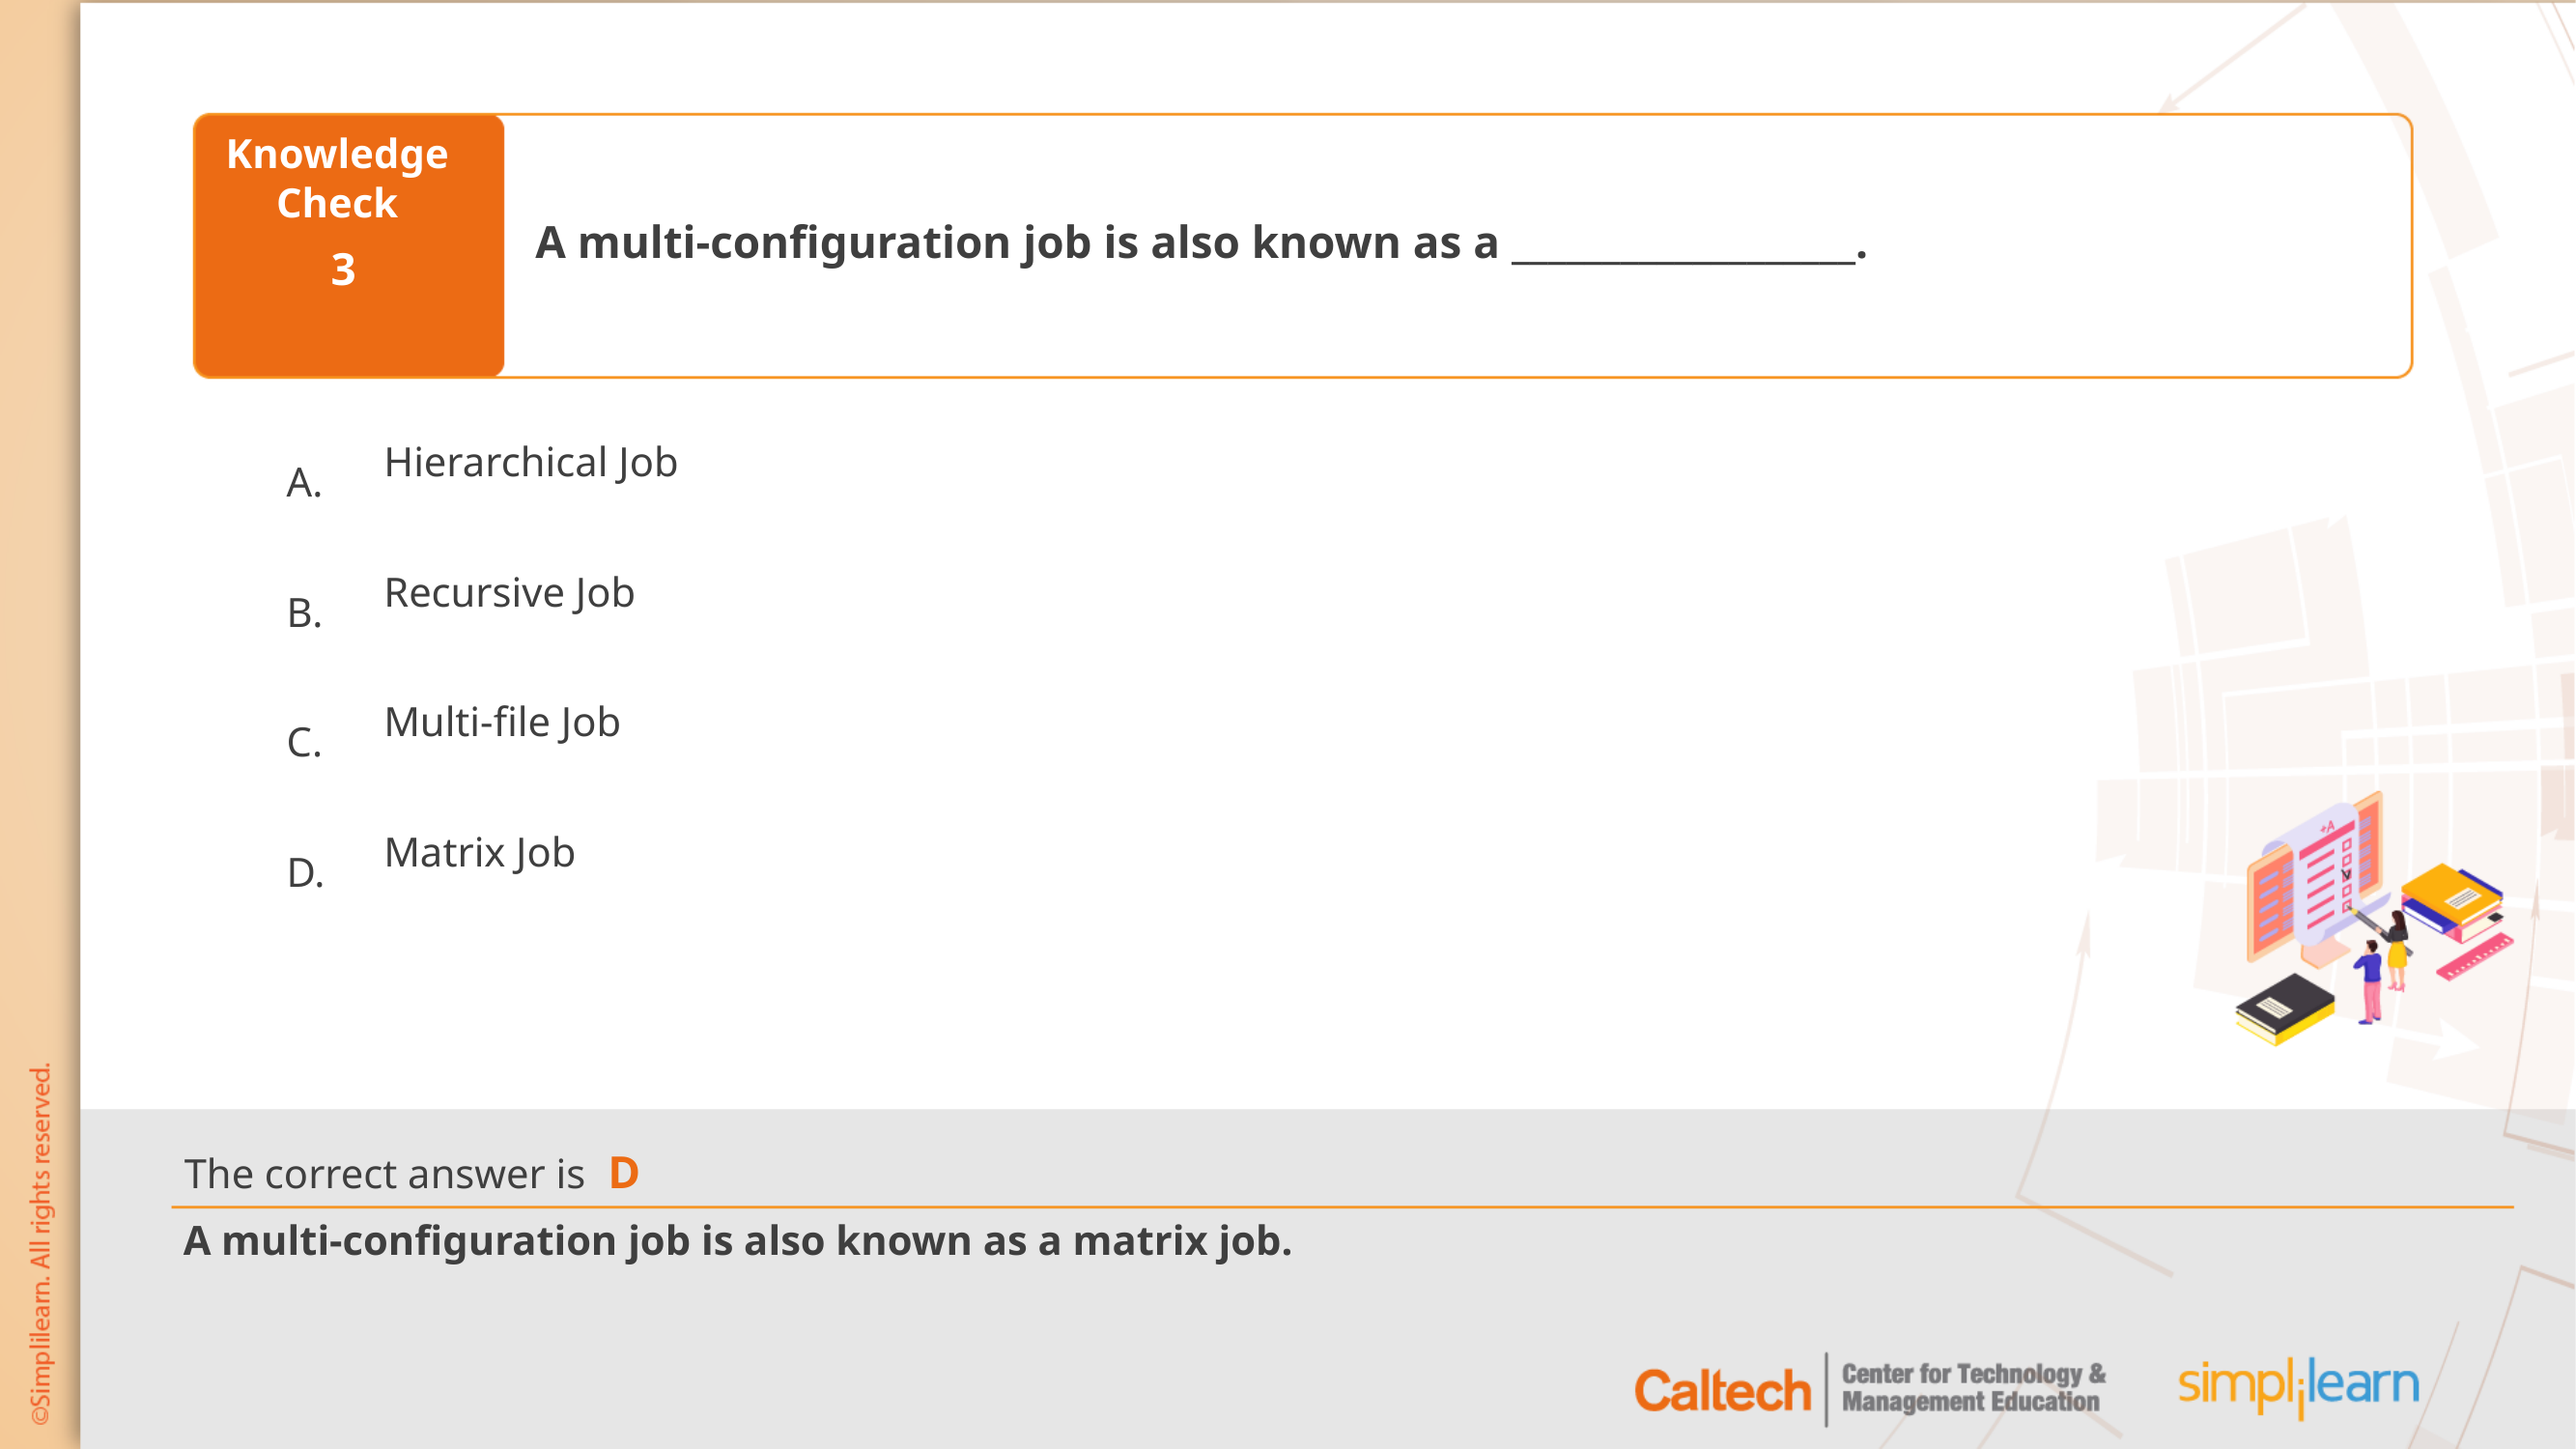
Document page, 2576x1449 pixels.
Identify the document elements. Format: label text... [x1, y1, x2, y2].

list Matrix Job [369, 832, 2152, 944]
list Recursive Job [369, 572, 2152, 684]
list Hierarchical Job [369, 441, 2152, 554]
list 3 [209, 234, 479, 342]
list A multi-configuration job is also known as a ___________________. [521, 130, 2367, 357]
list D [593, 1134, 2024, 1199]
list Multi-file Job [369, 701, 2152, 813]
list A multi-configuration job is also known as a matrix job. [163, 1213, 2531, 1372]
picture [0, 0, 2576, 1449]
